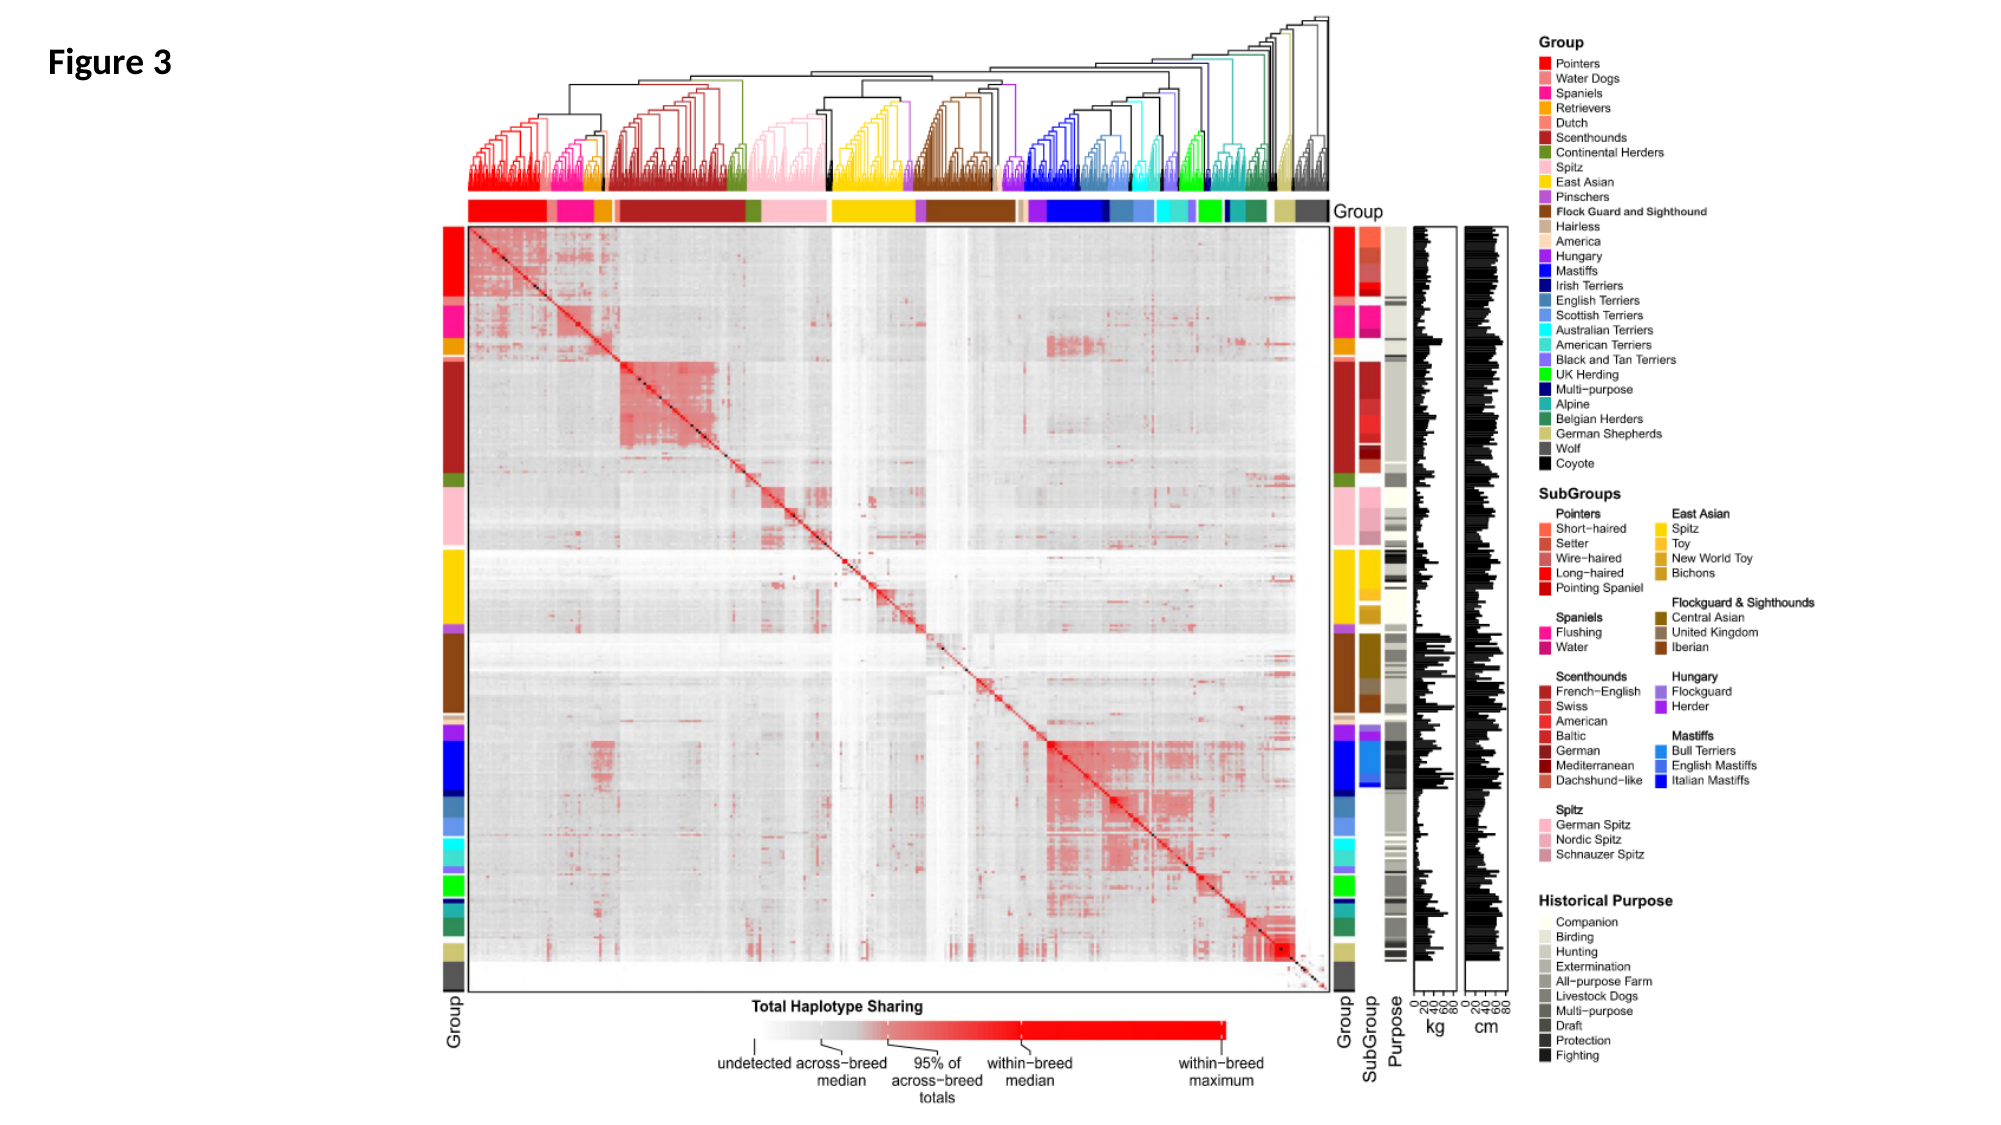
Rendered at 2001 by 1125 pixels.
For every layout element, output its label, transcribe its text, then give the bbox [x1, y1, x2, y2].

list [396, 0, 1837, 1112]
text_box Figure 3 [33, 29, 396, 90]
